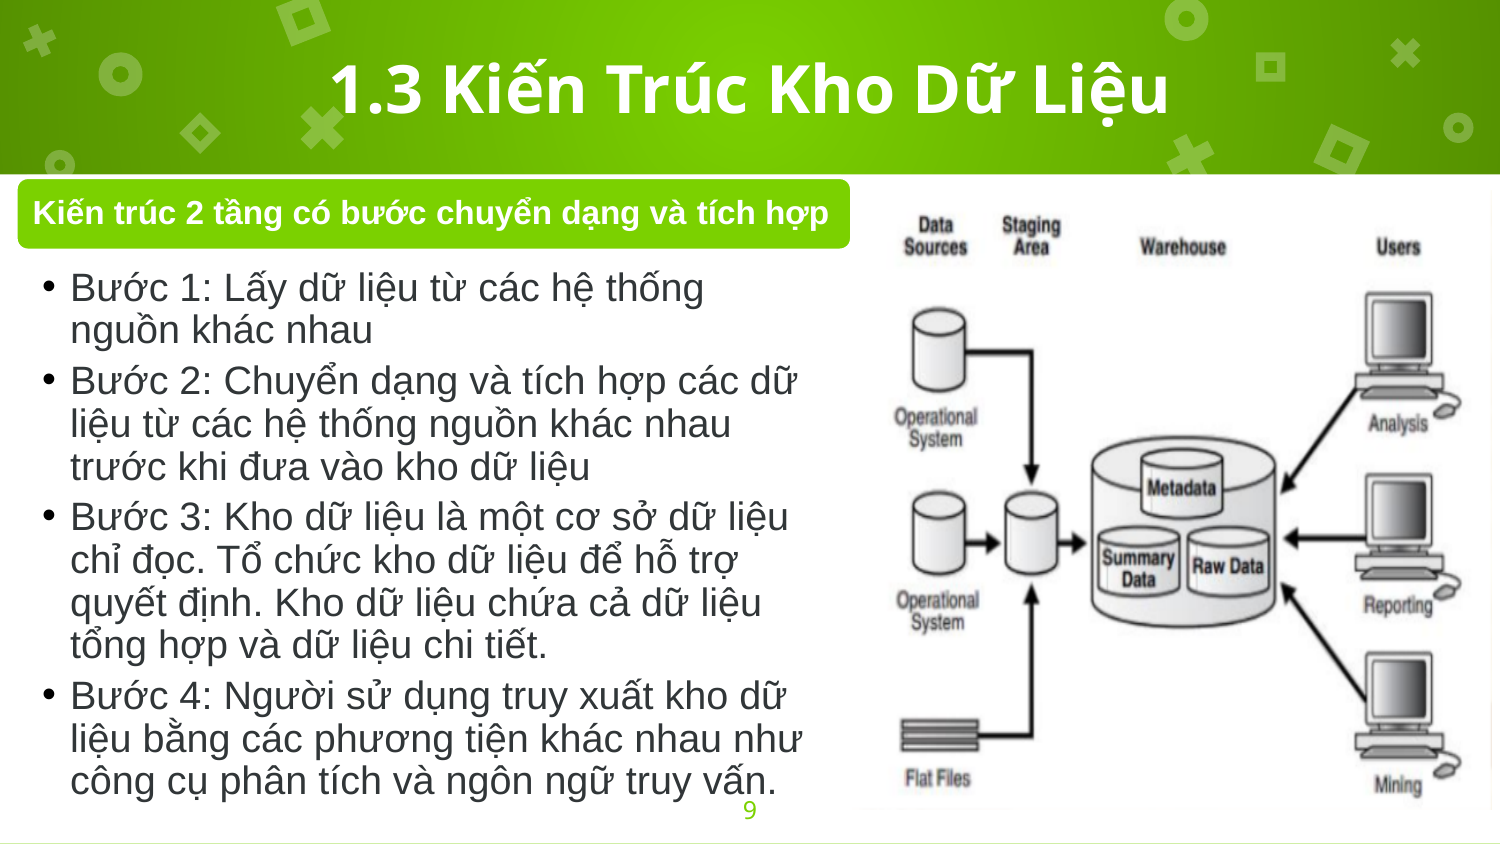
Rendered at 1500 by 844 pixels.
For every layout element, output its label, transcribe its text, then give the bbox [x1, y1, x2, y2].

picture [851, 189, 1492, 810]
slide_number 9 [705, 838, 795, 844]
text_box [15, 159, 853, 830]
title 1.3 Kiến Trúc Kho Dữ Liệu [142, 0, 1358, 175]
